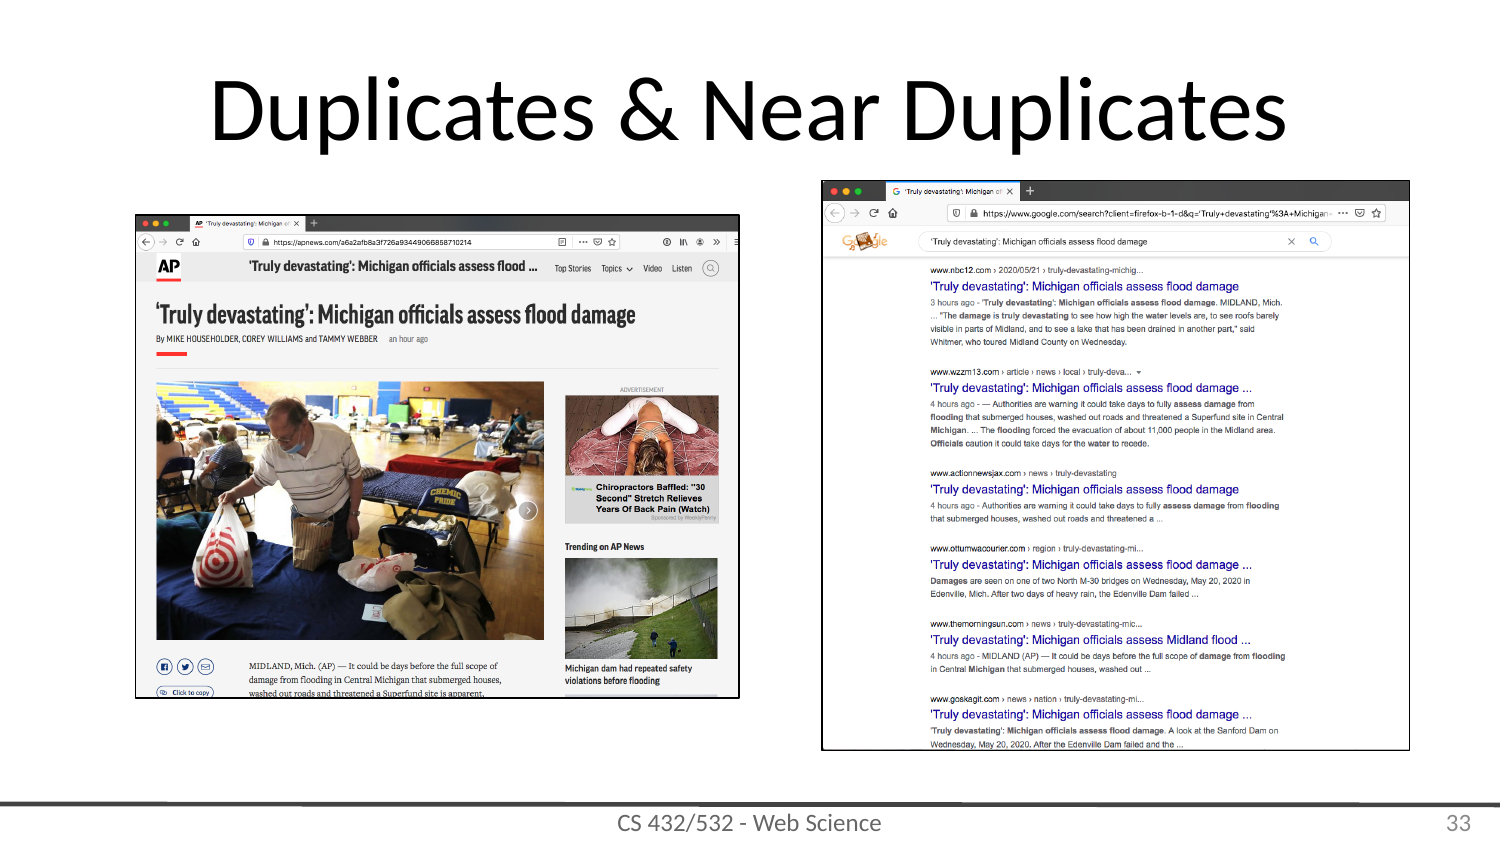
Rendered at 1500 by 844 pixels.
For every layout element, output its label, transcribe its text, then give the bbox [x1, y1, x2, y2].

picture [135, 215, 739, 698]
picture [822, 180, 1410, 750]
title Duplicates & Near Duplicates [75, 33, 1425, 175]
slide_number ‹#› [1136, 798, 1487, 844]
